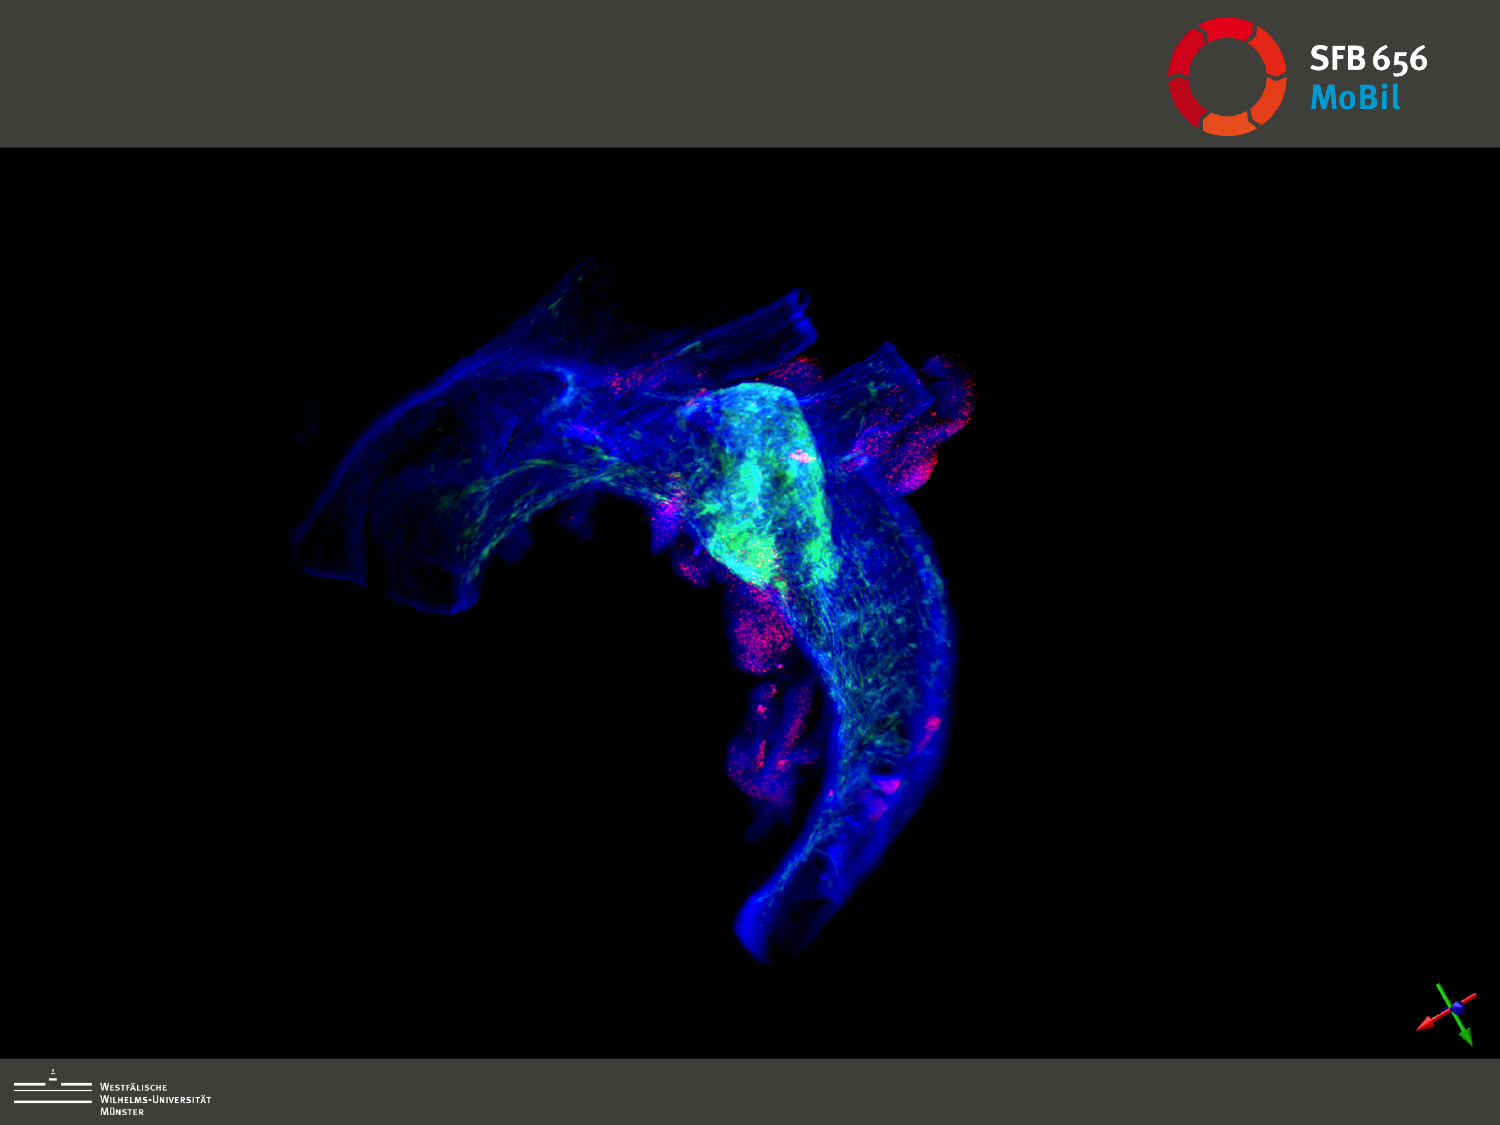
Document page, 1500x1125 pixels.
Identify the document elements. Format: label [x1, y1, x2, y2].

picture [14, 1069, 211, 1115]
picture [0, 148, 1500, 1055]
picture [1168, 17, 1427, 136]
